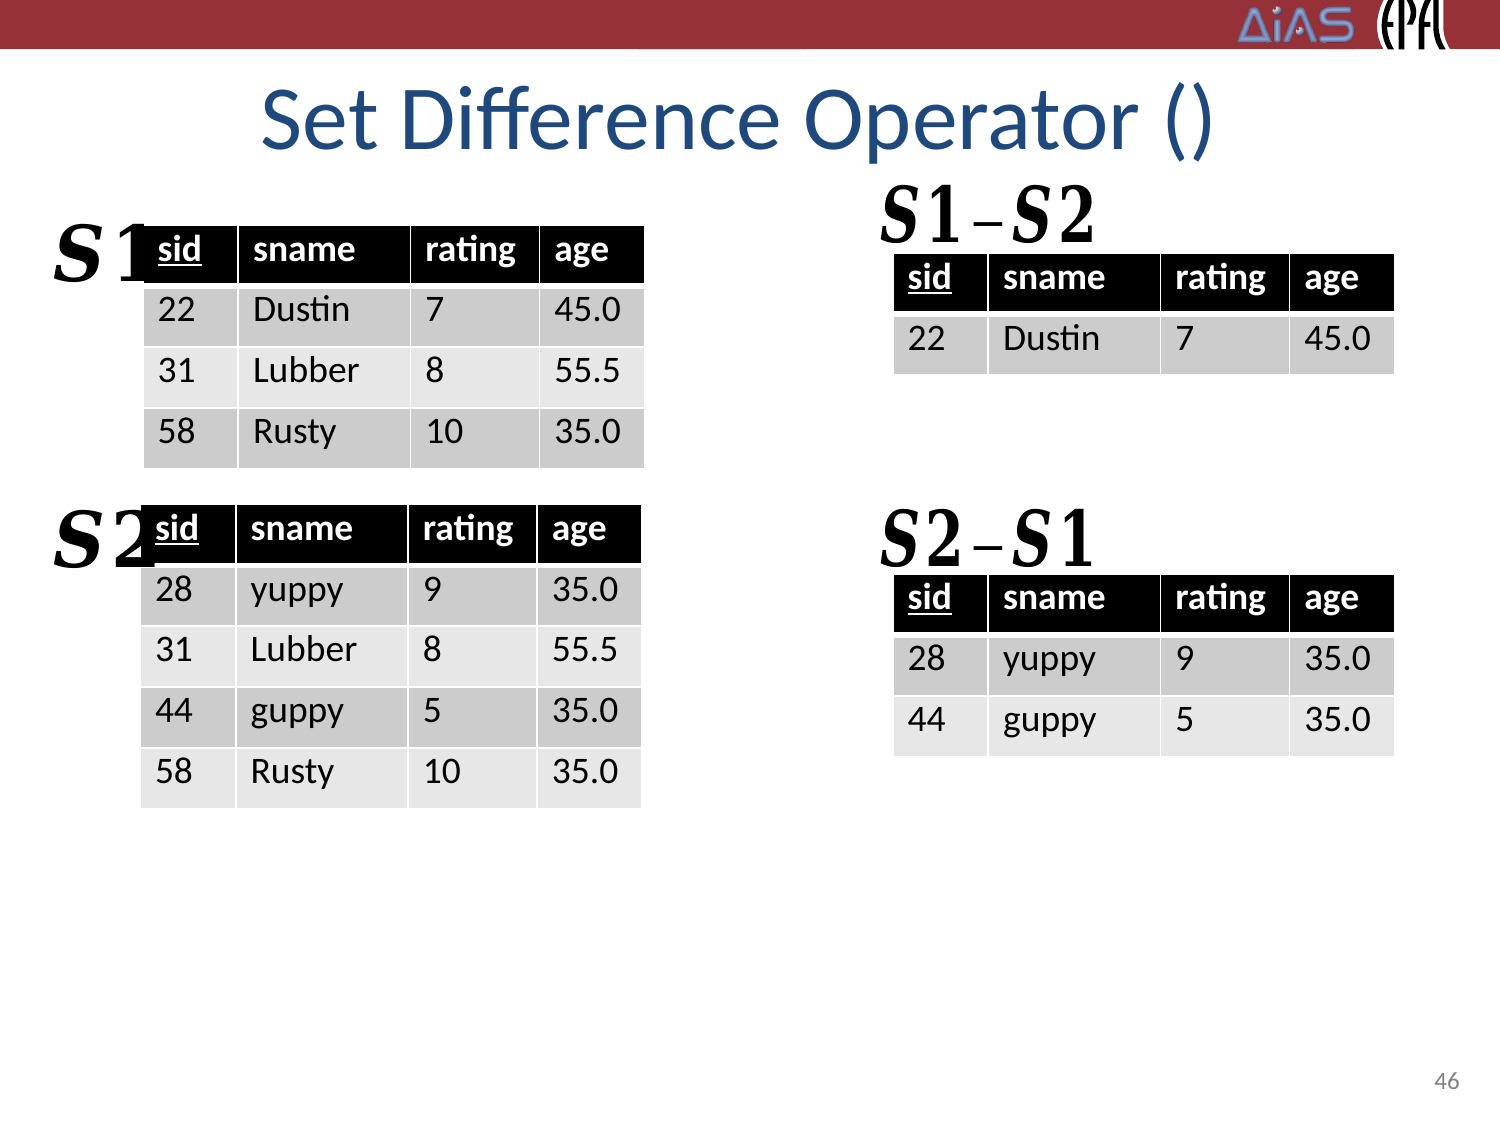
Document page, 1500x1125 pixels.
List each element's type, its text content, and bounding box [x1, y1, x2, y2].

table_cell guppy [989, 697, 1160, 756]
table_cell 44 [141, 688, 235, 747]
table_cell yuppy [237, 568, 407, 625]
table_header rating [411, 226, 539, 283]
table_header age [540, 226, 644, 283]
table_cell 35.0 [540, 409, 644, 468]
table_header sname [989, 575, 1160, 632]
table_cell 7 [1161, 317, 1289, 374]
table_cell 35.0 [538, 749, 641, 808]
table_header sid [894, 254, 987, 311]
table_cell yuppy [989, 638, 1160, 695]
table_header rating [1161, 575, 1289, 632]
table_cell Lubber [237, 627, 407, 686]
table_cell 28 [894, 638, 987, 695]
table_cell 7 [411, 289, 539, 346]
table_cell 10 [411, 409, 539, 468]
table_cell 9 [1161, 638, 1289, 695]
table_cell Rusty [239, 409, 410, 468]
table_header sid [894, 575, 987, 632]
table_cell 22 [894, 317, 987, 374]
table_cell 55.5 [538, 627, 641, 686]
table_cell 8 [411, 348, 539, 407]
table_cell 9 [409, 568, 536, 625]
table_cell Lubber [239, 348, 410, 407]
table_cell 44 [894, 697, 987, 756]
table_cell Rusty [237, 749, 407, 808]
table_header rating [1161, 254, 1289, 311]
table_cell 28 [141, 568, 235, 625]
table_cell 45.0 [540, 289, 644, 346]
table_cell 22 [144, 289, 237, 346]
picture [1234, 3, 1357, 51]
table_header sname [237, 505, 407, 563]
table_header rating [409, 505, 536, 563]
table_cell 8 [409, 627, 536, 686]
table_header age [1290, 575, 1394, 632]
table_cell Dustin [989, 317, 1160, 374]
table_header sid [141, 505, 235, 563]
table_header sid [144, 226, 237, 283]
table_cell 5 [1161, 697, 1289, 756]
table_header sname [239, 226, 410, 283]
table_cell Dustin [239, 289, 410, 346]
table_cell 58 [144, 409, 237, 468]
table_cell 55.5 [540, 348, 644, 407]
table_header sname [989, 254, 1160, 311]
slide_number 46 [1074, 1024, 1476, 1103]
table_cell 31 [141, 627, 235, 686]
table_cell 31 [144, 348, 237, 407]
table_cell 35.0 [538, 568, 641, 625]
table_cell 58 [141, 749, 235, 808]
table_header age [1290, 254, 1394, 311]
table_cell 5 [409, 688, 536, 747]
table_cell 35.0 [1290, 697, 1394, 756]
table_cell 45.0 [1290, 317, 1394, 374]
table_header age [538, 505, 641, 563]
table_cell 35.0 [1290, 638, 1394, 695]
table_cell 35.0 [538, 688, 641, 747]
table_cell 10 [409, 749, 536, 808]
table_cell guppy [237, 688, 407, 747]
